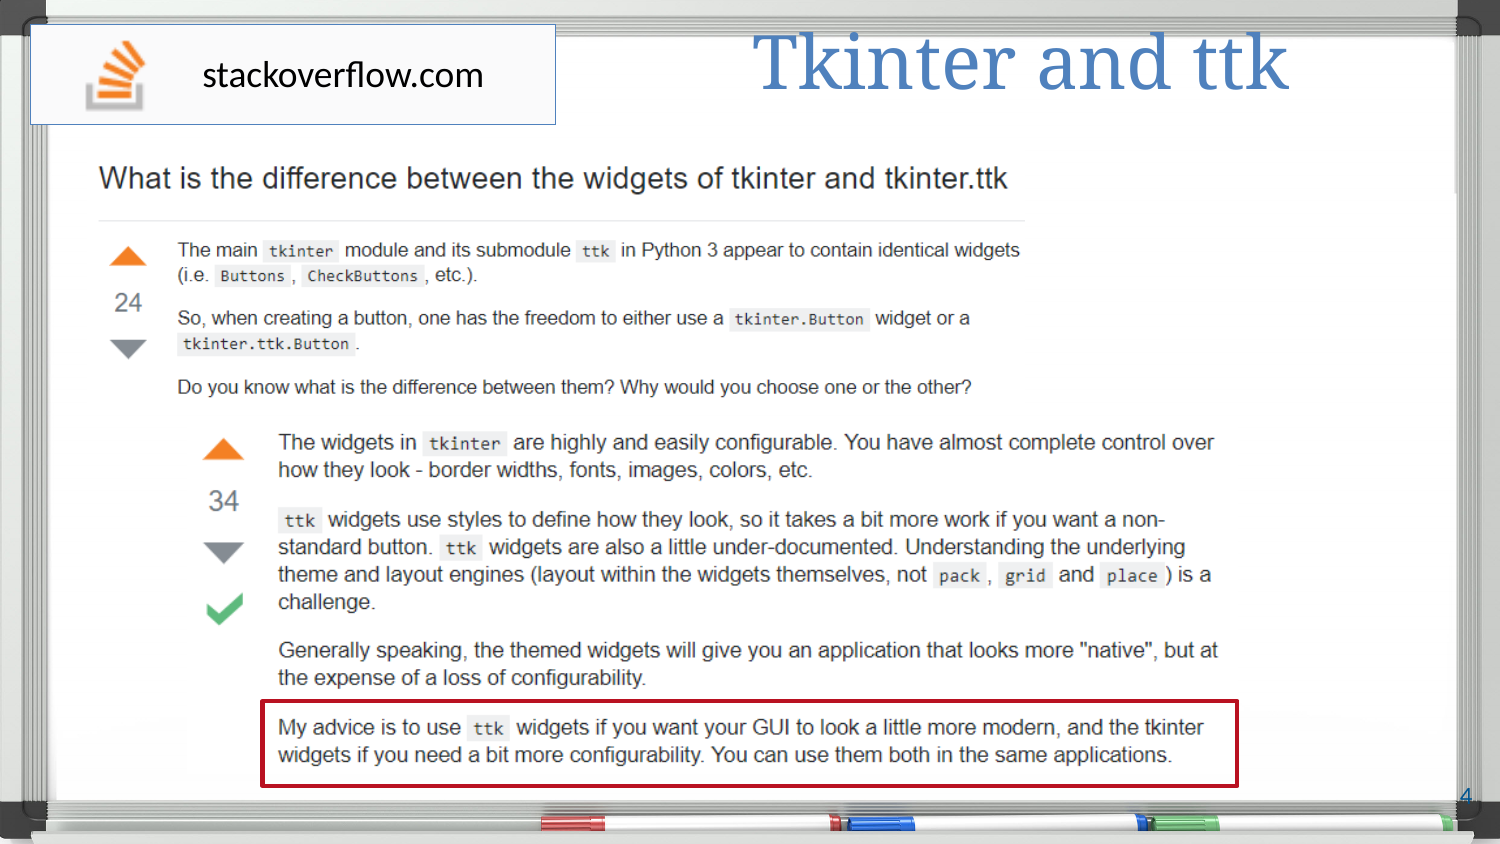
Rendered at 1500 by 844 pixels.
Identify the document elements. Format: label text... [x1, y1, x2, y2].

title Tkinter and ttk [555, 9, 1488, 110]
text_box [260, 779, 1239, 788]
picture [0, 0, 1500, 844]
slide_number 4 [1387, 771, 1488, 817]
